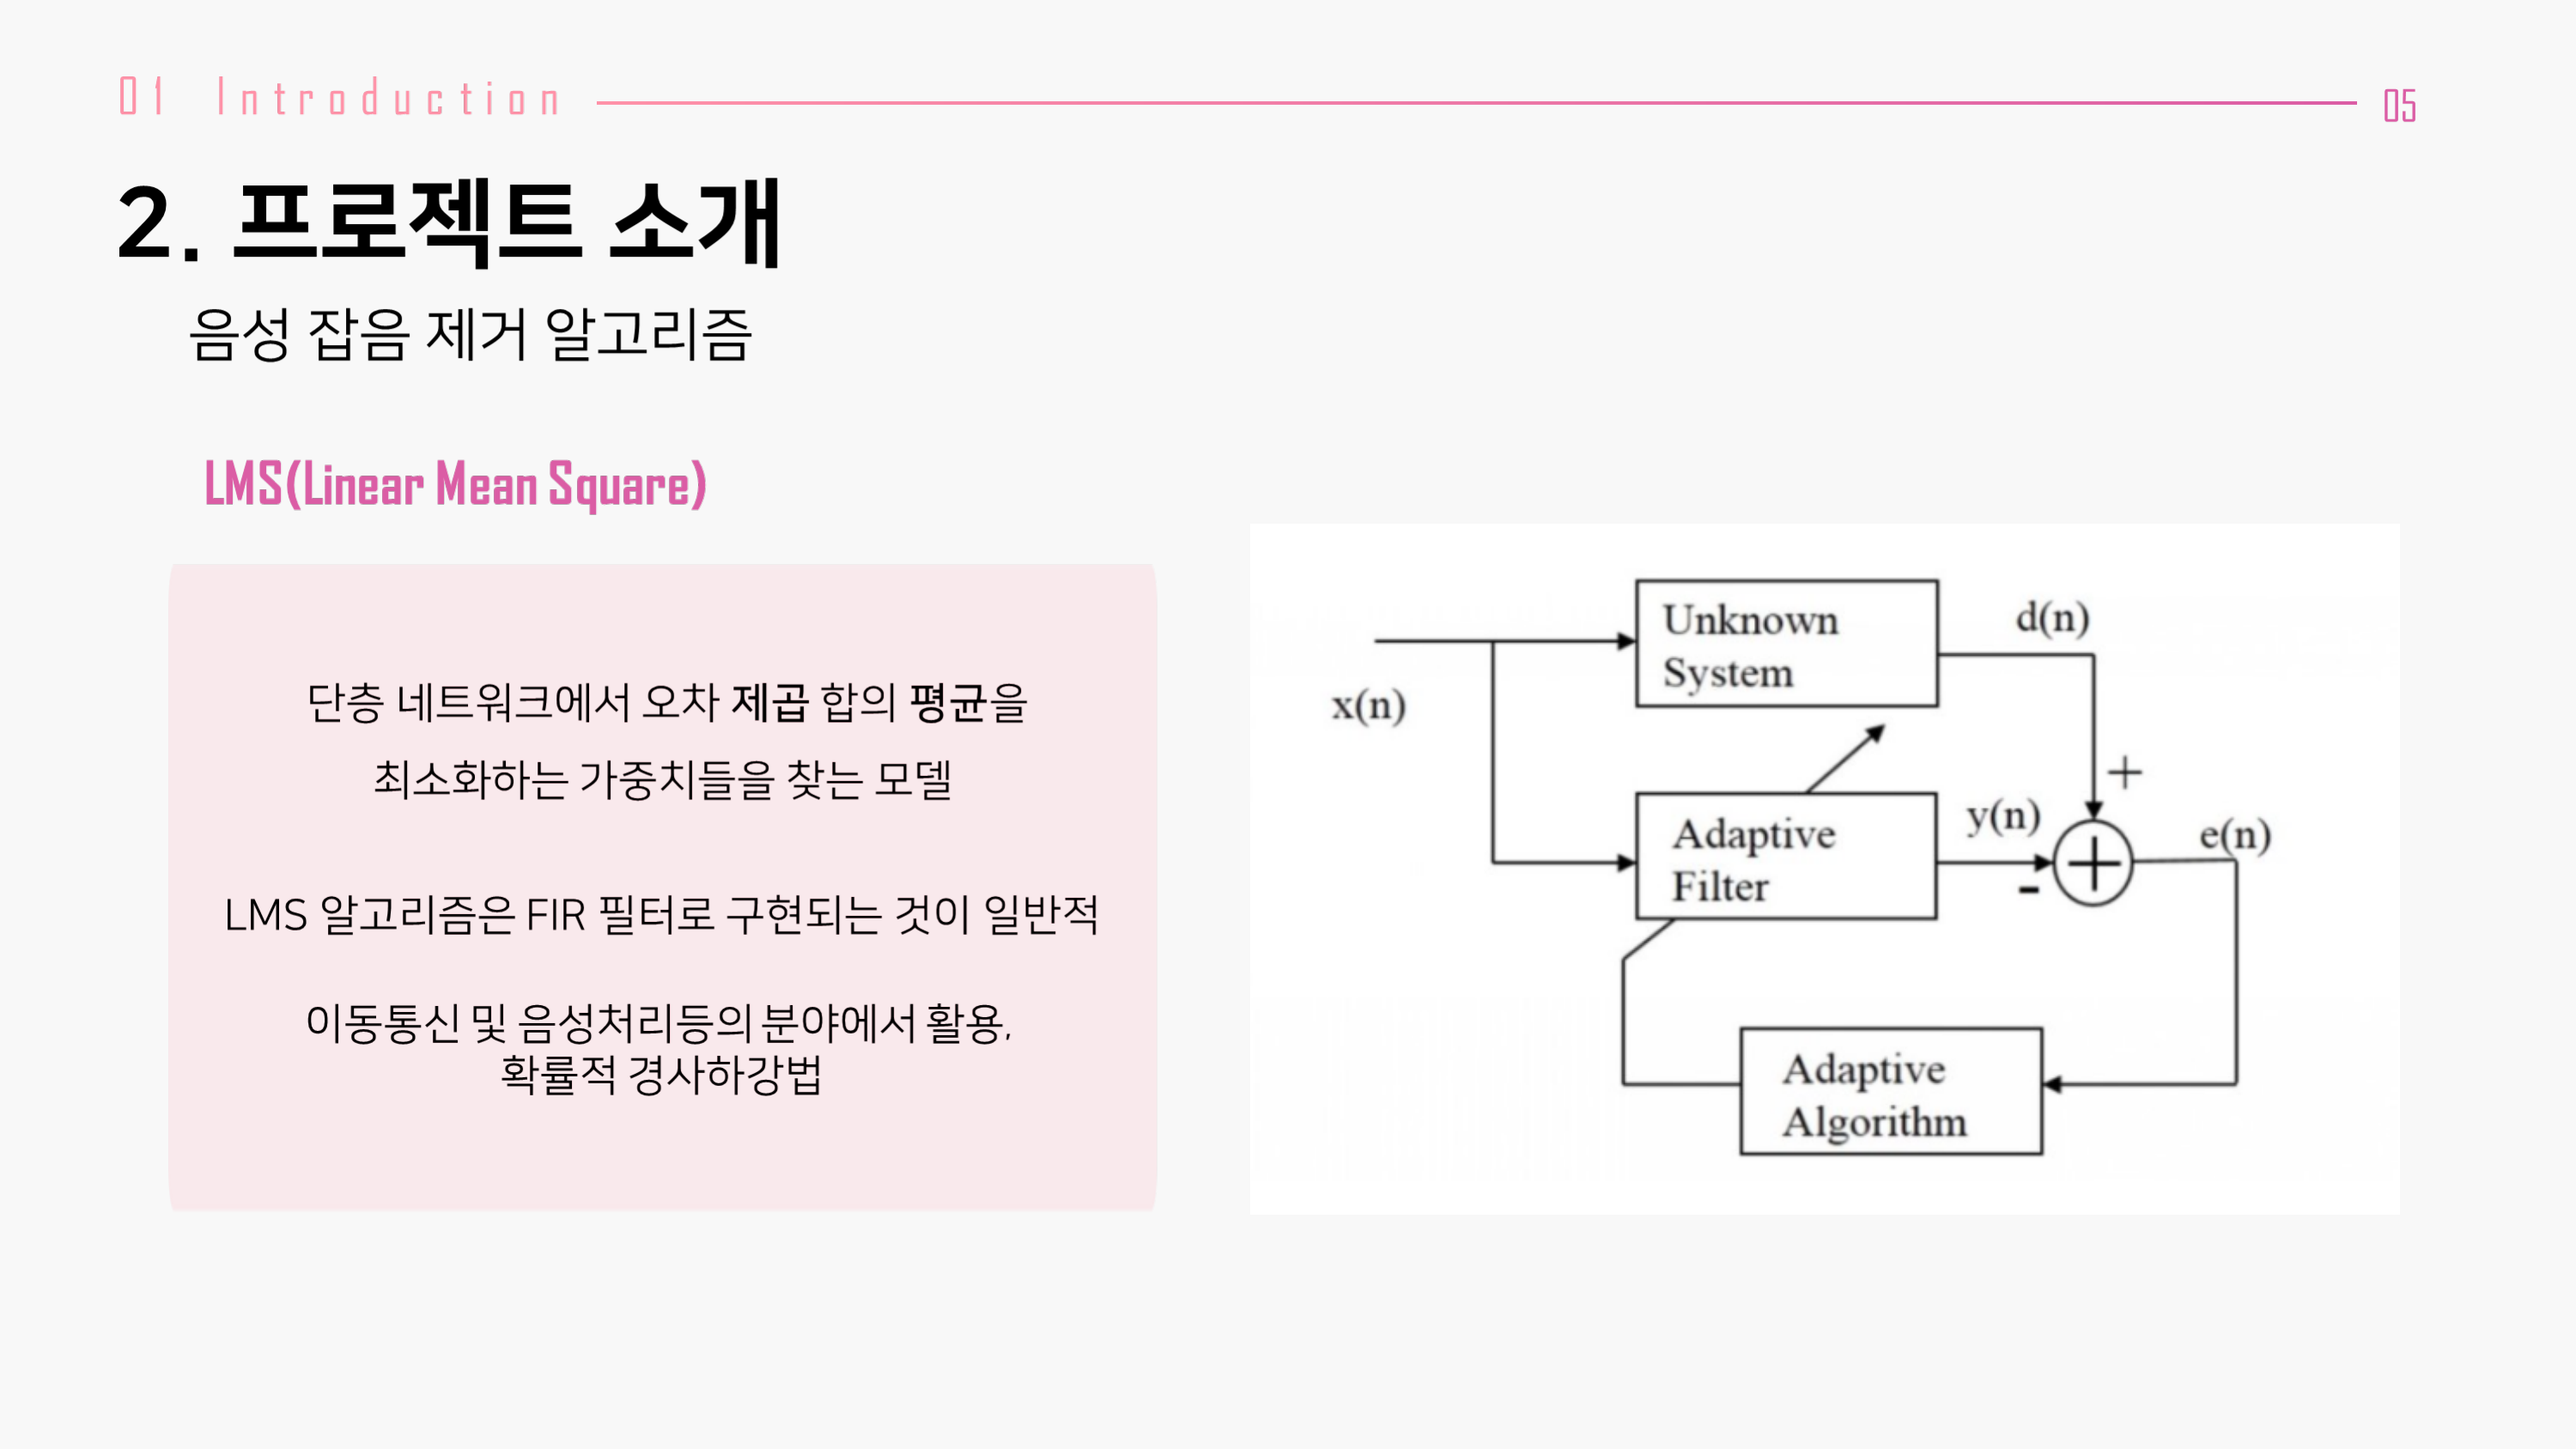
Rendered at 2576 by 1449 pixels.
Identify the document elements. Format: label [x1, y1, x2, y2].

picture [56, 50, 2445, 1216]
